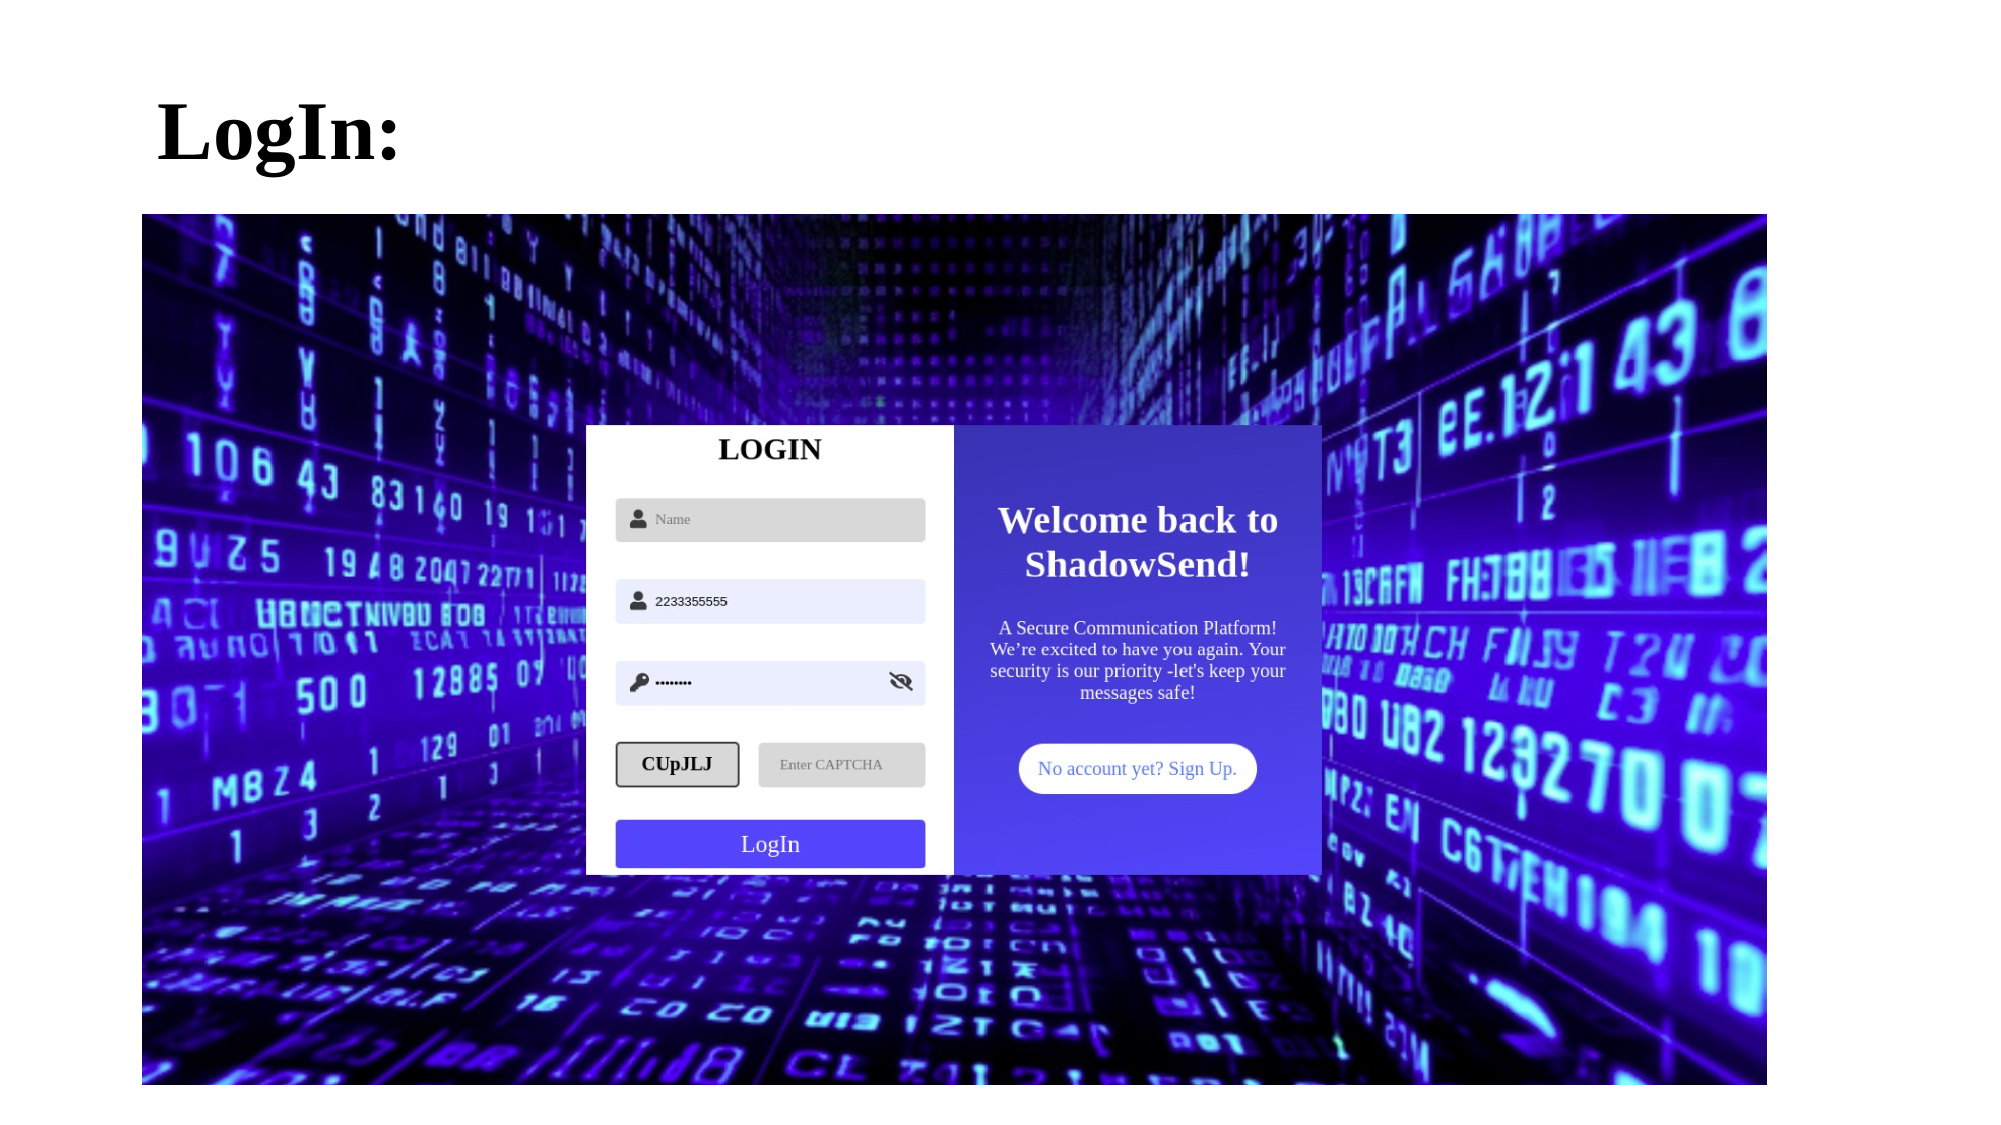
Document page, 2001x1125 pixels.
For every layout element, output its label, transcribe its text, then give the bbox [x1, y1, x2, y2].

picture [142, 214, 1767, 1086]
text_box LogIn: [142, 0, 728, 214]
